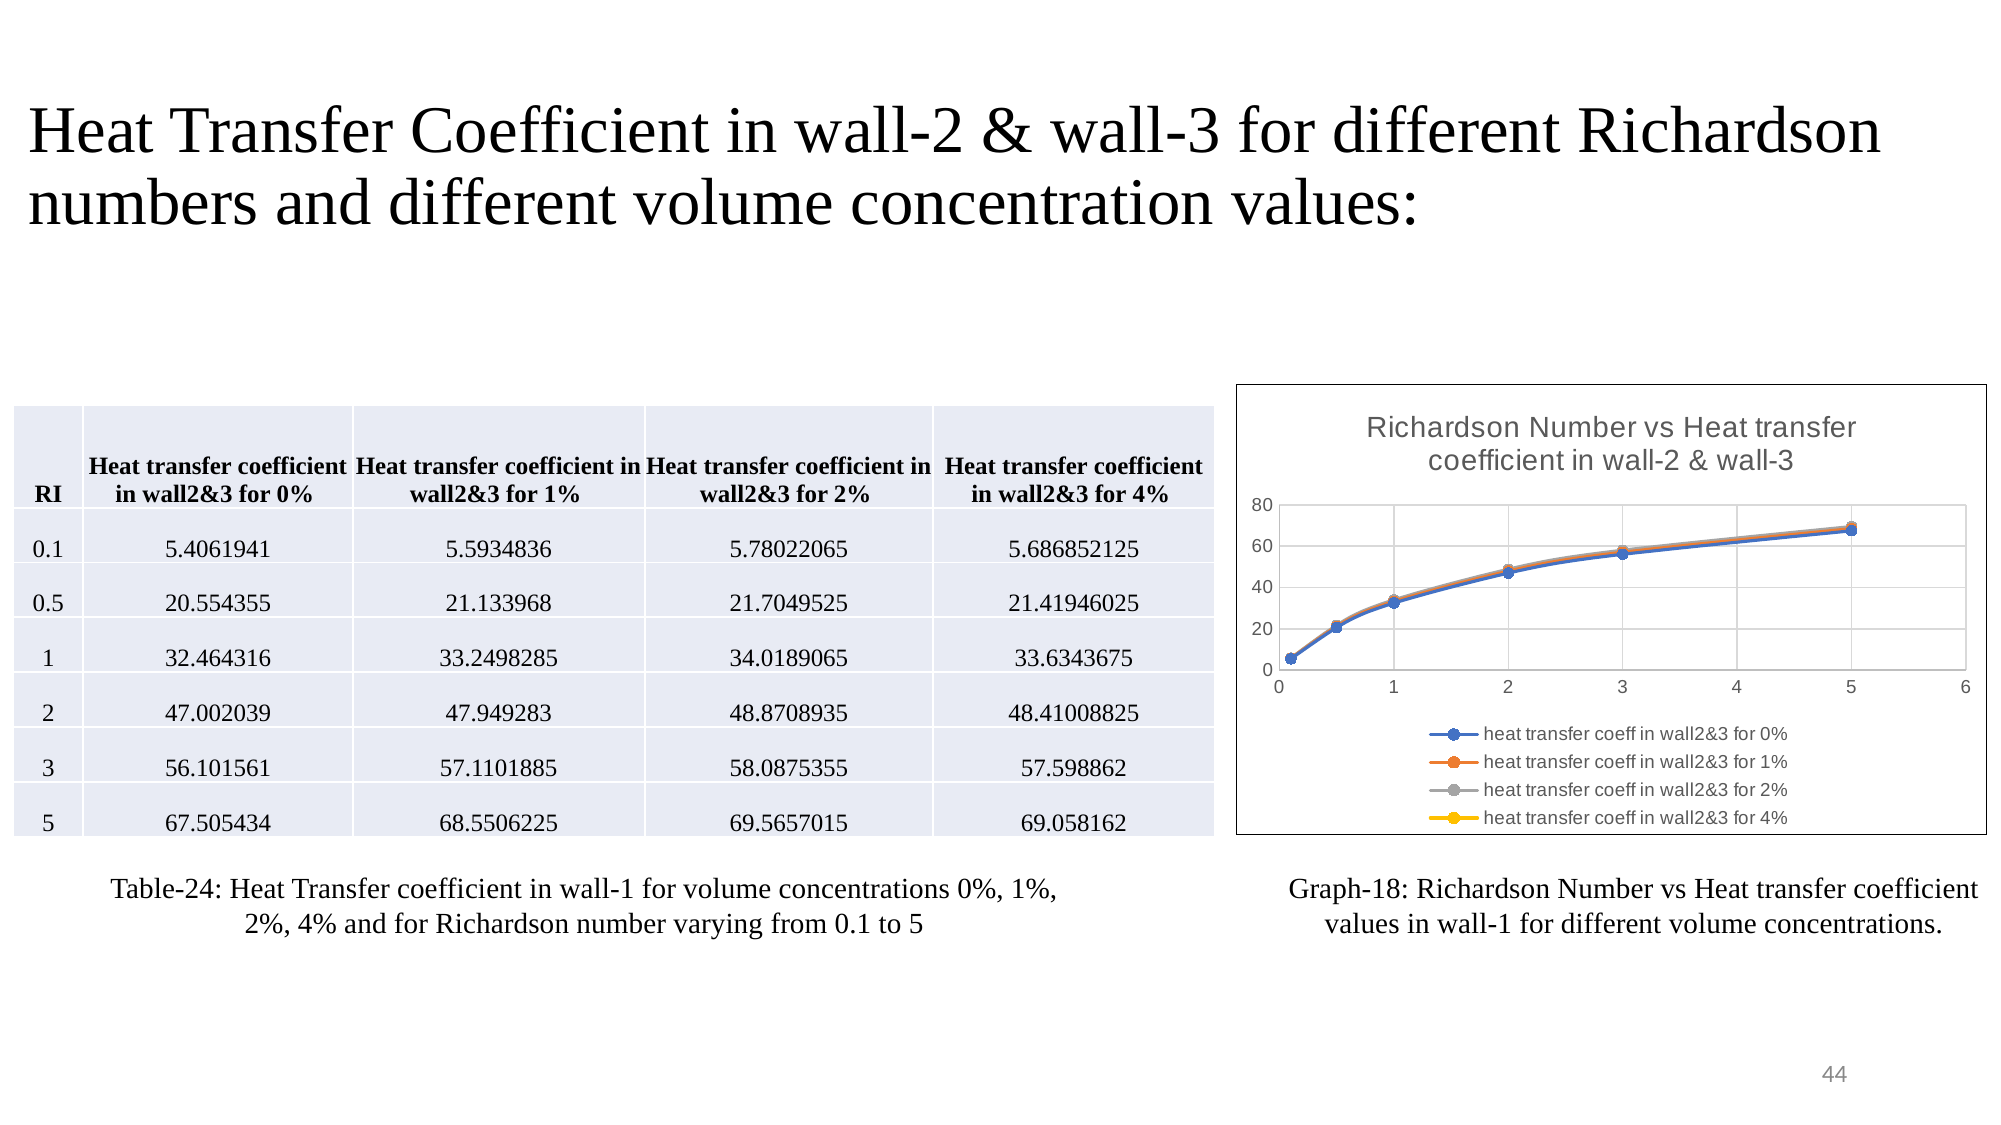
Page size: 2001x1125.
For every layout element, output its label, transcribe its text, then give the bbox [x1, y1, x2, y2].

text_box Graph-18: Richardson Number vs Heat transfer coefficient values in wall-1 for different volume concentrations. [1249, 861, 2000, 947]
title Heat Transfer Coefficient in wall-2 & wall-3 for different Richardson numbers and different volume concentration values: [13, 124, 2000, 290]
table_header Heat transfer coefficient in wall2&3 for 4% [934, 406, 1214, 507]
table_cell 56.101561 [84, 728, 352, 781]
table_cell 48.41008825 [934, 673, 1214, 726]
table_cell 5.78022065 [646, 509, 932, 562]
table_cell 21.133968 [354, 563, 644, 616]
table_cell 5.686852125 [934, 509, 1214, 562]
table_cell 33.6343675 [934, 618, 1214, 671]
table_cell 57.1101885 [354, 728, 644, 781]
table_cell 68.5506225 [354, 783, 644, 836]
chart [1236, 384, 1987, 836]
table_cell 69.5657015 [646, 783, 932, 836]
table_header Heat transfer coefficient in wall2&3 for 2% [646, 406, 932, 507]
table_cell 5 [14, 783, 82, 836]
table_cell 0.1 [14, 509, 82, 562]
slide_number 44 [1412, 1042, 1863, 1103]
table_cell 2 [14, 673, 82, 726]
table_cell 33.2498285 [354, 618, 644, 671]
table_cell 5.4061941 [84, 509, 352, 562]
table_cell 57.598862 [934, 728, 1214, 781]
table_cell 1 [14, 618, 82, 671]
table_cell 5.5934836 [354, 509, 644, 562]
table_header Heat transfer coefficient in wall2&3 for 0% [84, 406, 352, 507]
table_cell 21.41946025 [934, 563, 1214, 616]
table_cell 32.464316 [84, 618, 352, 671]
table_cell 48.8708935 [646, 673, 932, 726]
table_cell 67.505434 [84, 783, 352, 836]
table_header Heat transfer coefficient in wall2&3 for 1% [354, 406, 644, 507]
table_cell 34.0189065 [646, 618, 932, 671]
table_cell 69.058162 [934, 783, 1214, 836]
text_box Table-24: Heat Transfer coefficient in wall-1 for volume concentrations 0%, 1%, 2%, 4% and for Richardson number varying from 0.1 to 5 [84, 861, 1085, 947]
table_cell 47.002039 [84, 673, 352, 726]
table_header RI [14, 406, 82, 507]
table_cell 3 [14, 728, 82, 781]
table_cell 20.554355 [84, 563, 352, 616]
table_cell 47.949283 [354, 673, 644, 726]
table_cell 58.0875355 [646, 728, 932, 781]
table_cell 0.5 [14, 563, 82, 616]
table_cell 21.7049525 [646, 563, 932, 616]
